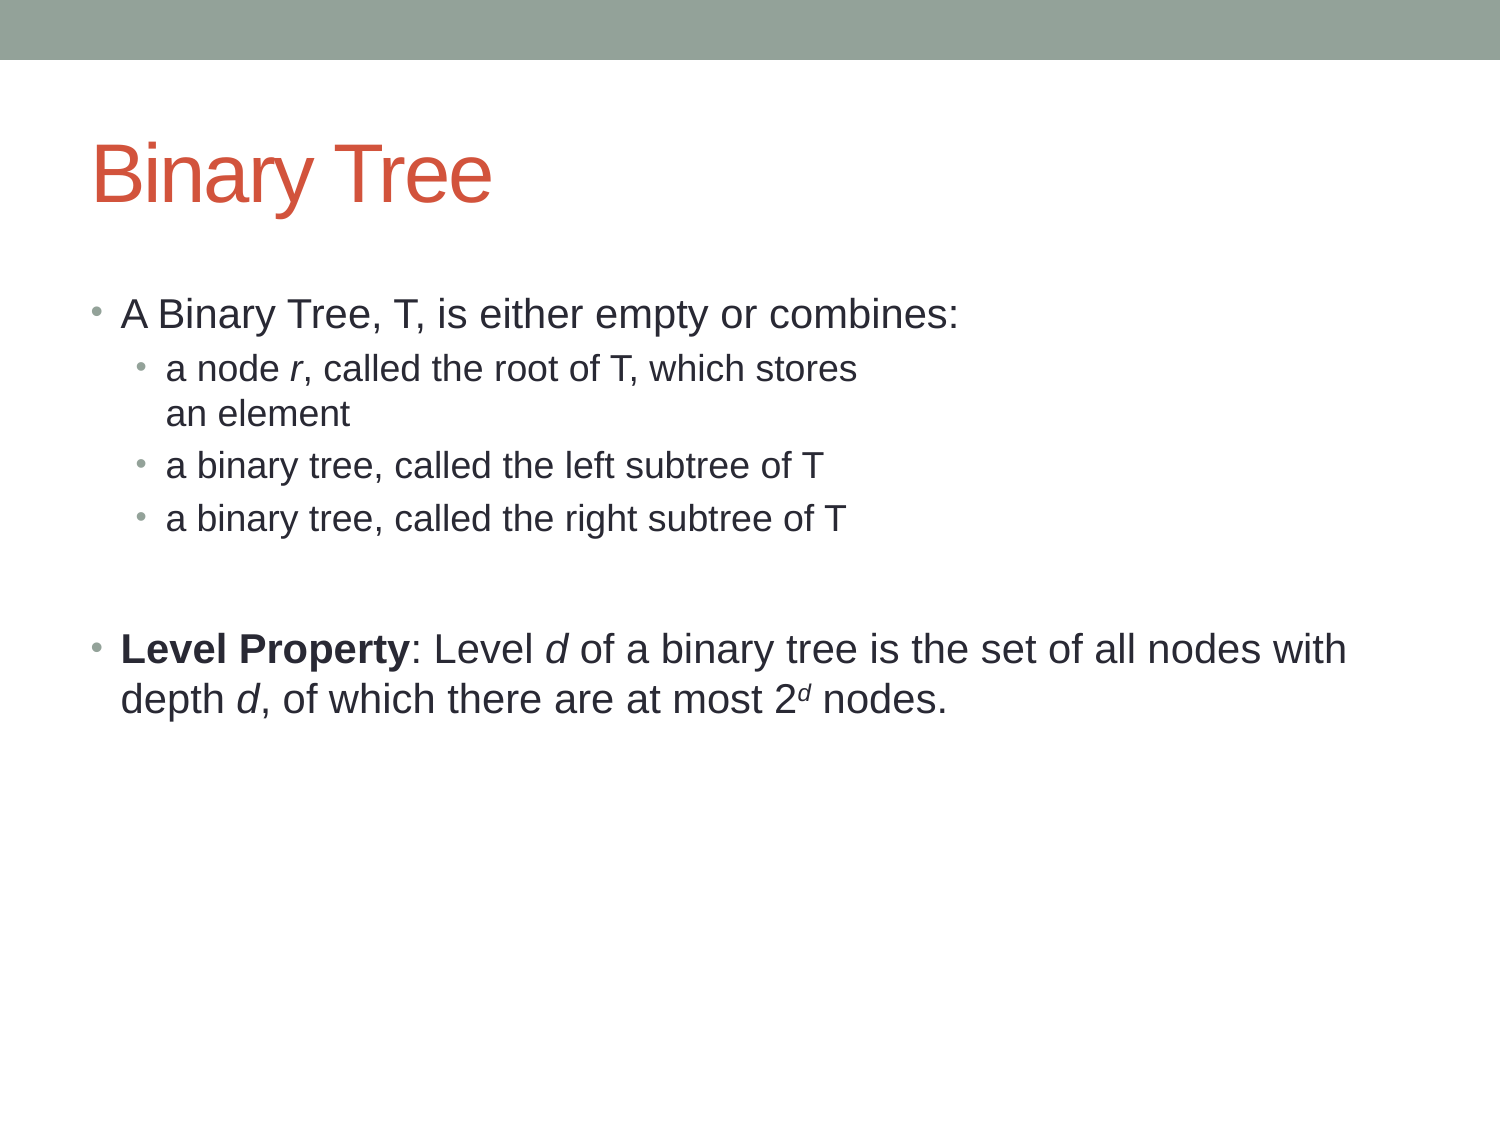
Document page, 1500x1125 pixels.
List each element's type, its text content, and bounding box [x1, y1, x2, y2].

title Binary Tree [75, 87, 1425, 250]
list A Binary Tree, T, is either empty or combines: a node r, called the root of T, which stores an element a binary tree, called the left subtree of T a binary tree, called the right subtree of T Level Property: Level d of a binary tree is the set of all nodes with depth d, of which there are at most 2d nodes. [75, 278, 1365, 1024]
